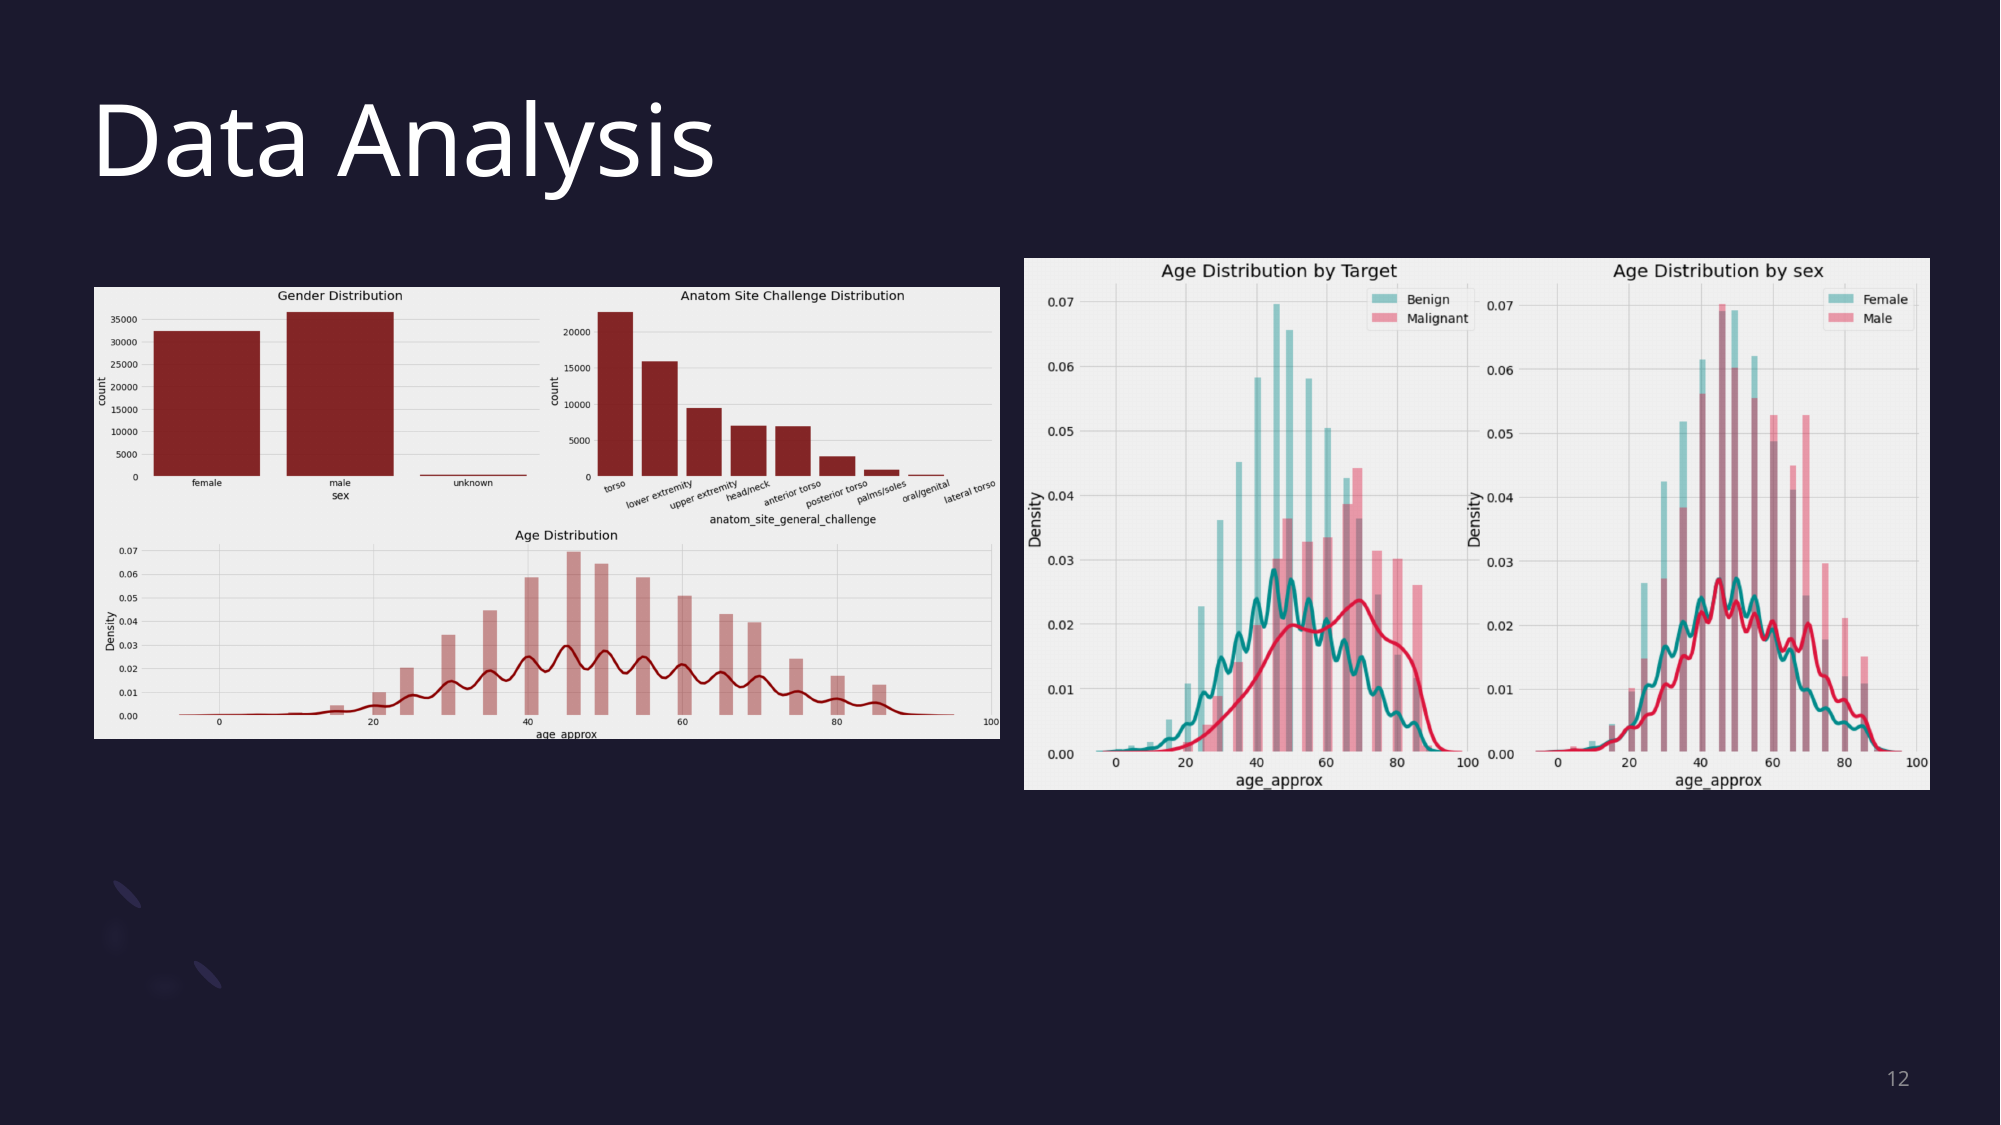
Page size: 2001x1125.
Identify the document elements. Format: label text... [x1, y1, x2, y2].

title Data Analysis [90, 90, 1910, 309]
picture [94, 287, 1000, 739]
slide_number 12 [1632, 1067, 1910, 1093]
picture [1024, 258, 1930, 790]
